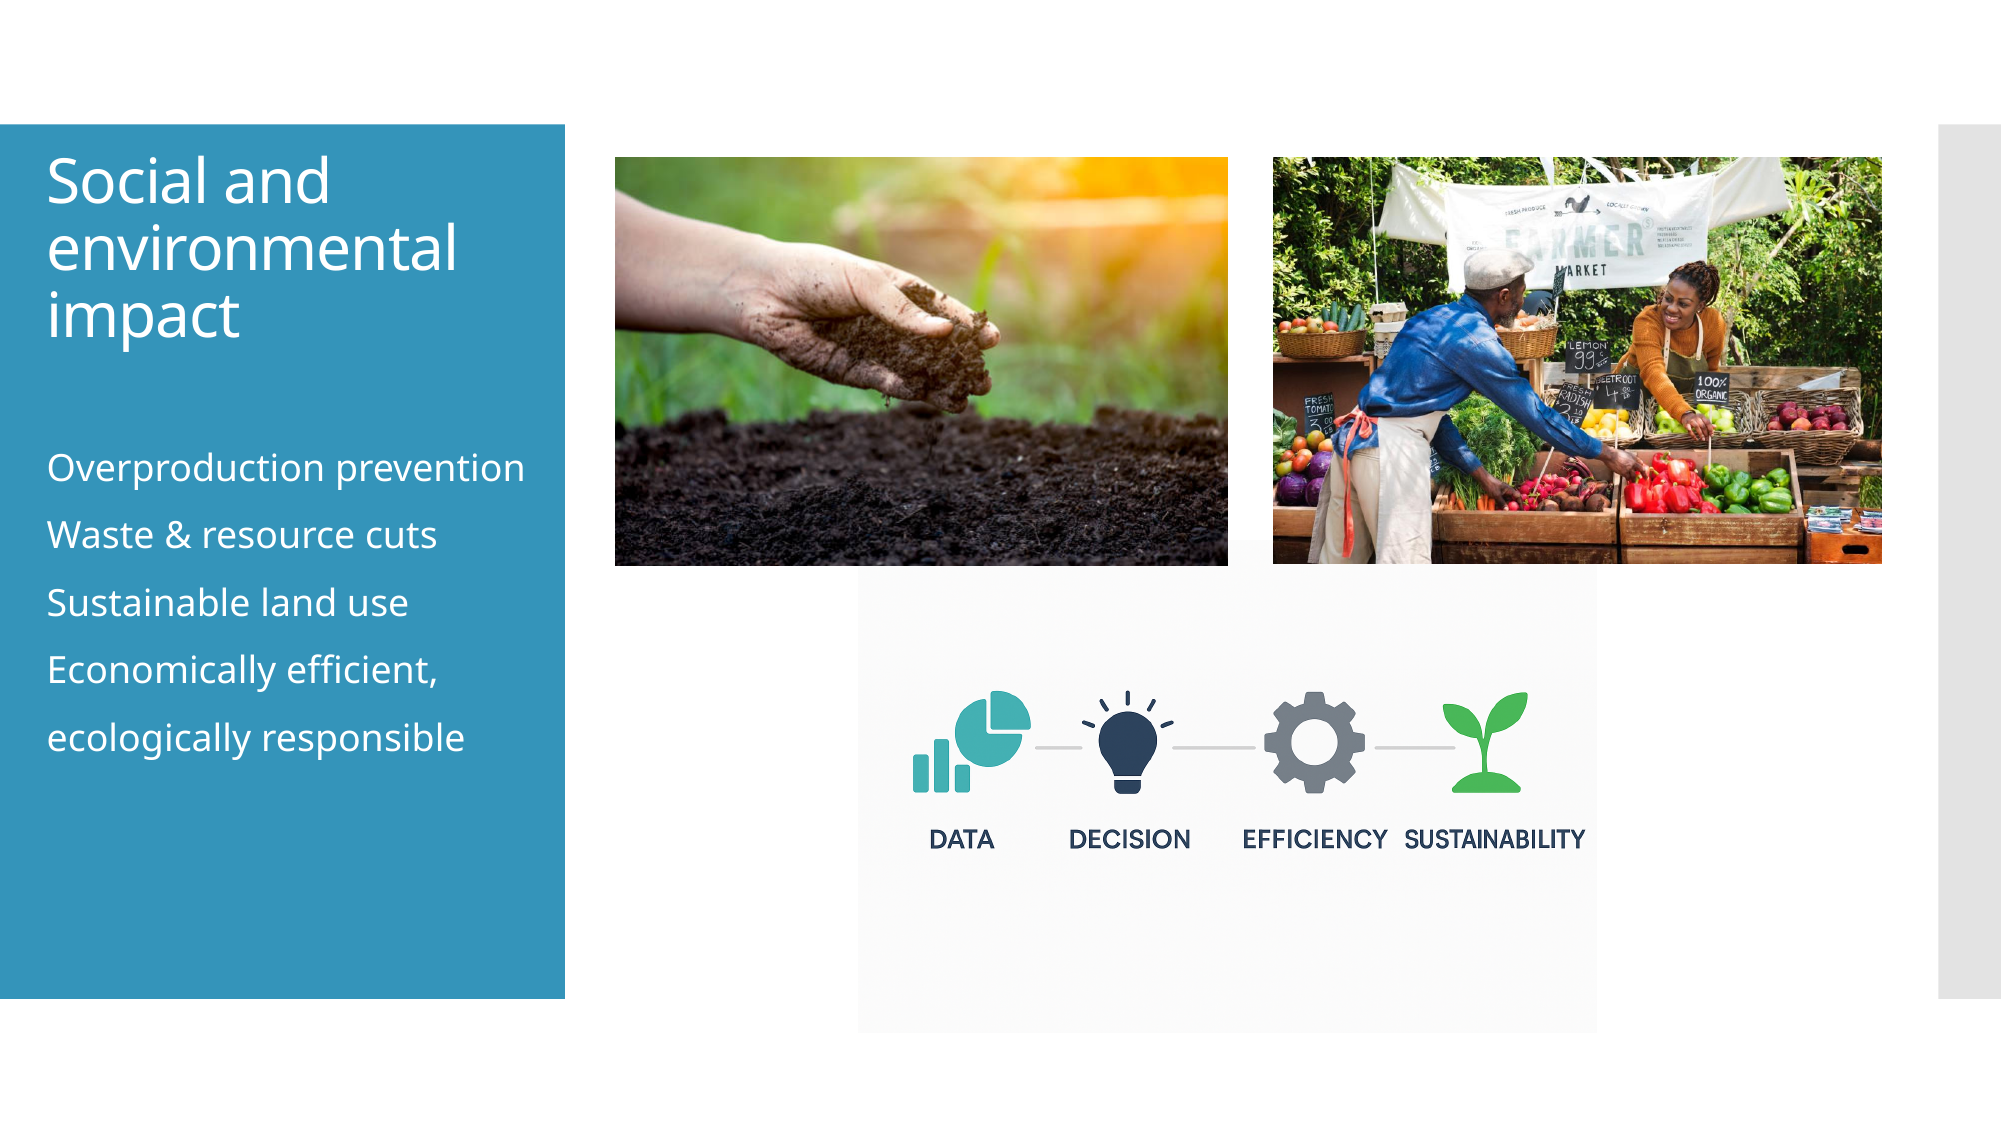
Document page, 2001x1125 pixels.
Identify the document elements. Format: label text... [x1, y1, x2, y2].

text_box Overproduction prevention Waste & resource cuts Sustainable land use Economically efficient, ecologically responsible [31, 414, 557, 767]
text_box Social and environmental impact [31, 141, 570, 359]
picture [614, 157, 1882, 1033]
